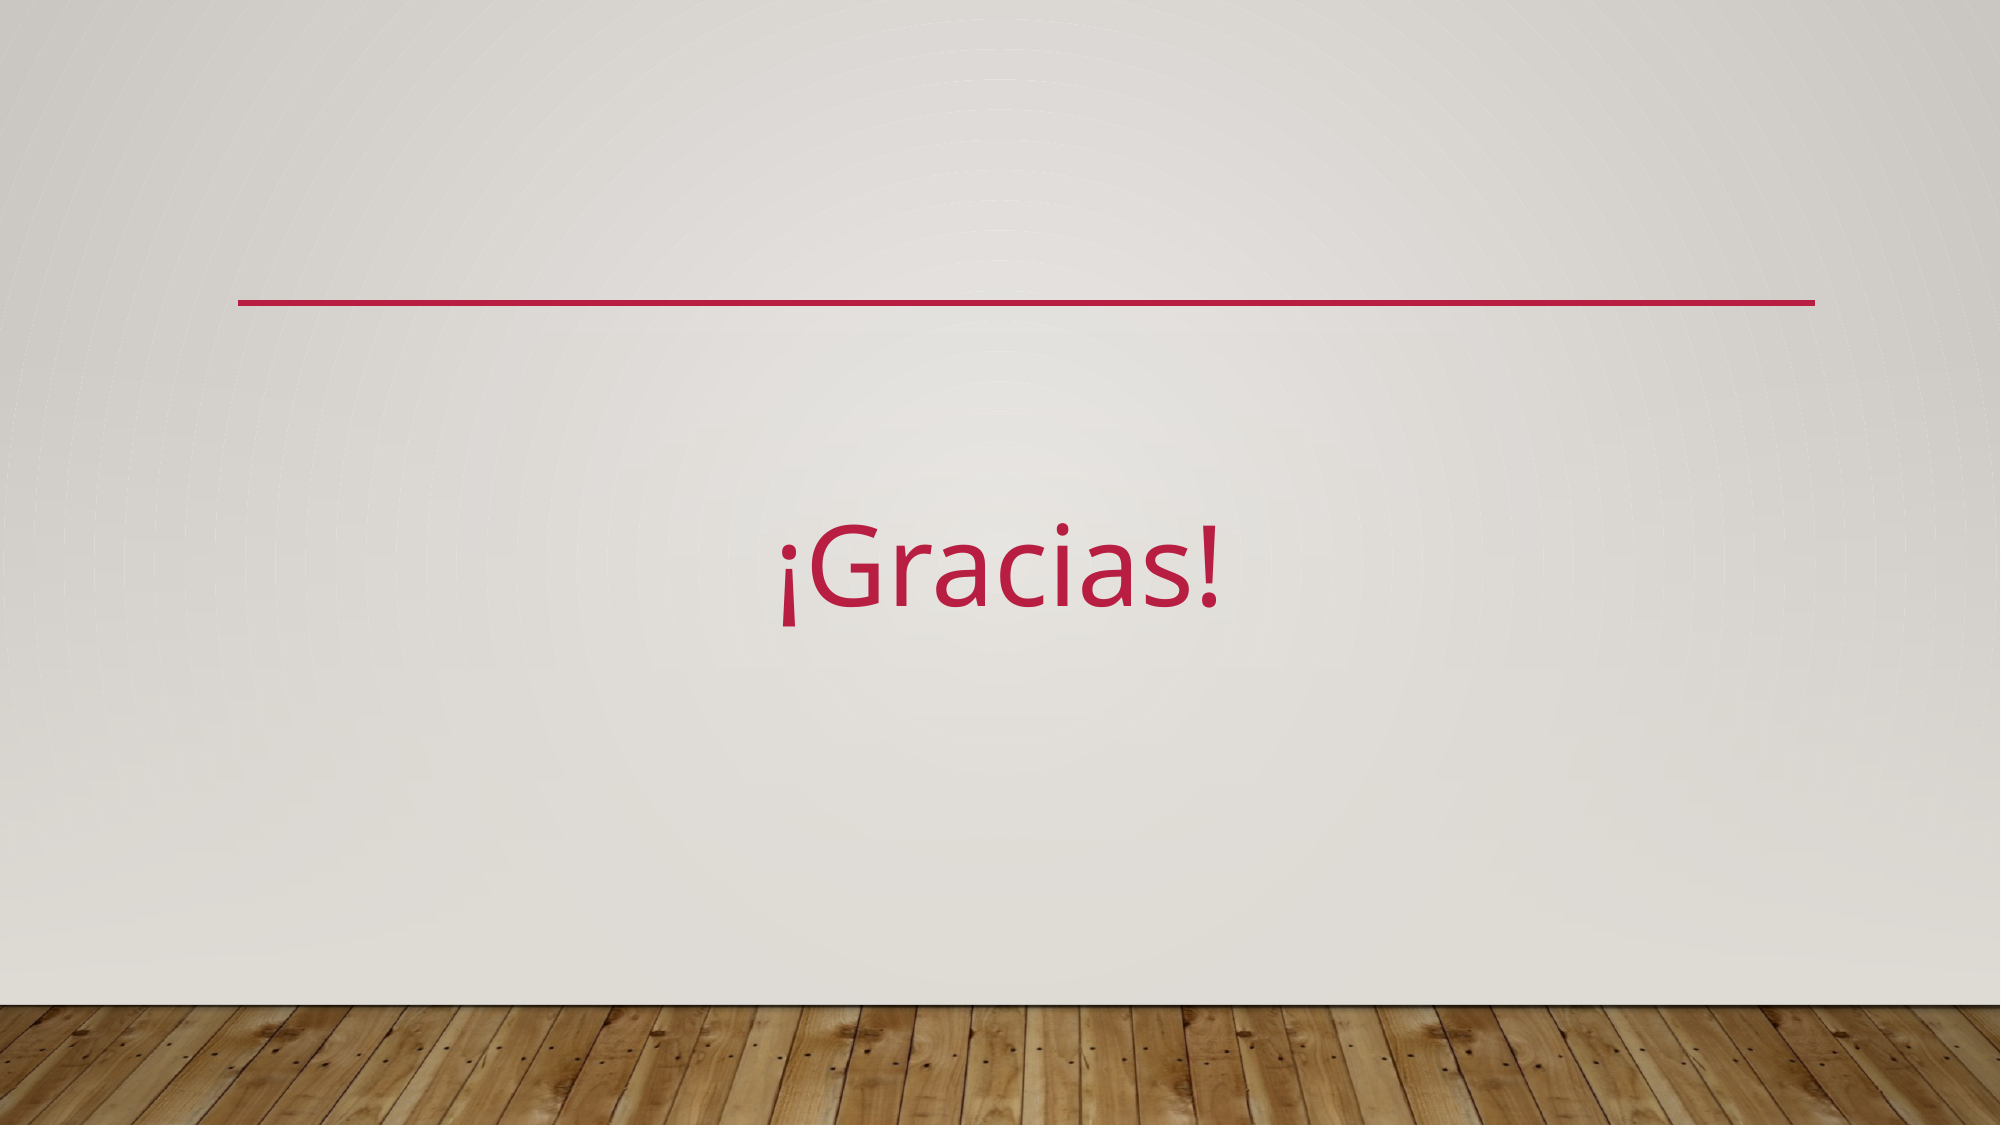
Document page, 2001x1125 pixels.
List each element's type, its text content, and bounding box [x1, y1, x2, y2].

text_box ¡Gracias! [760, 486, 1240, 637]
picture [0, 1005, 2000, 1125]
